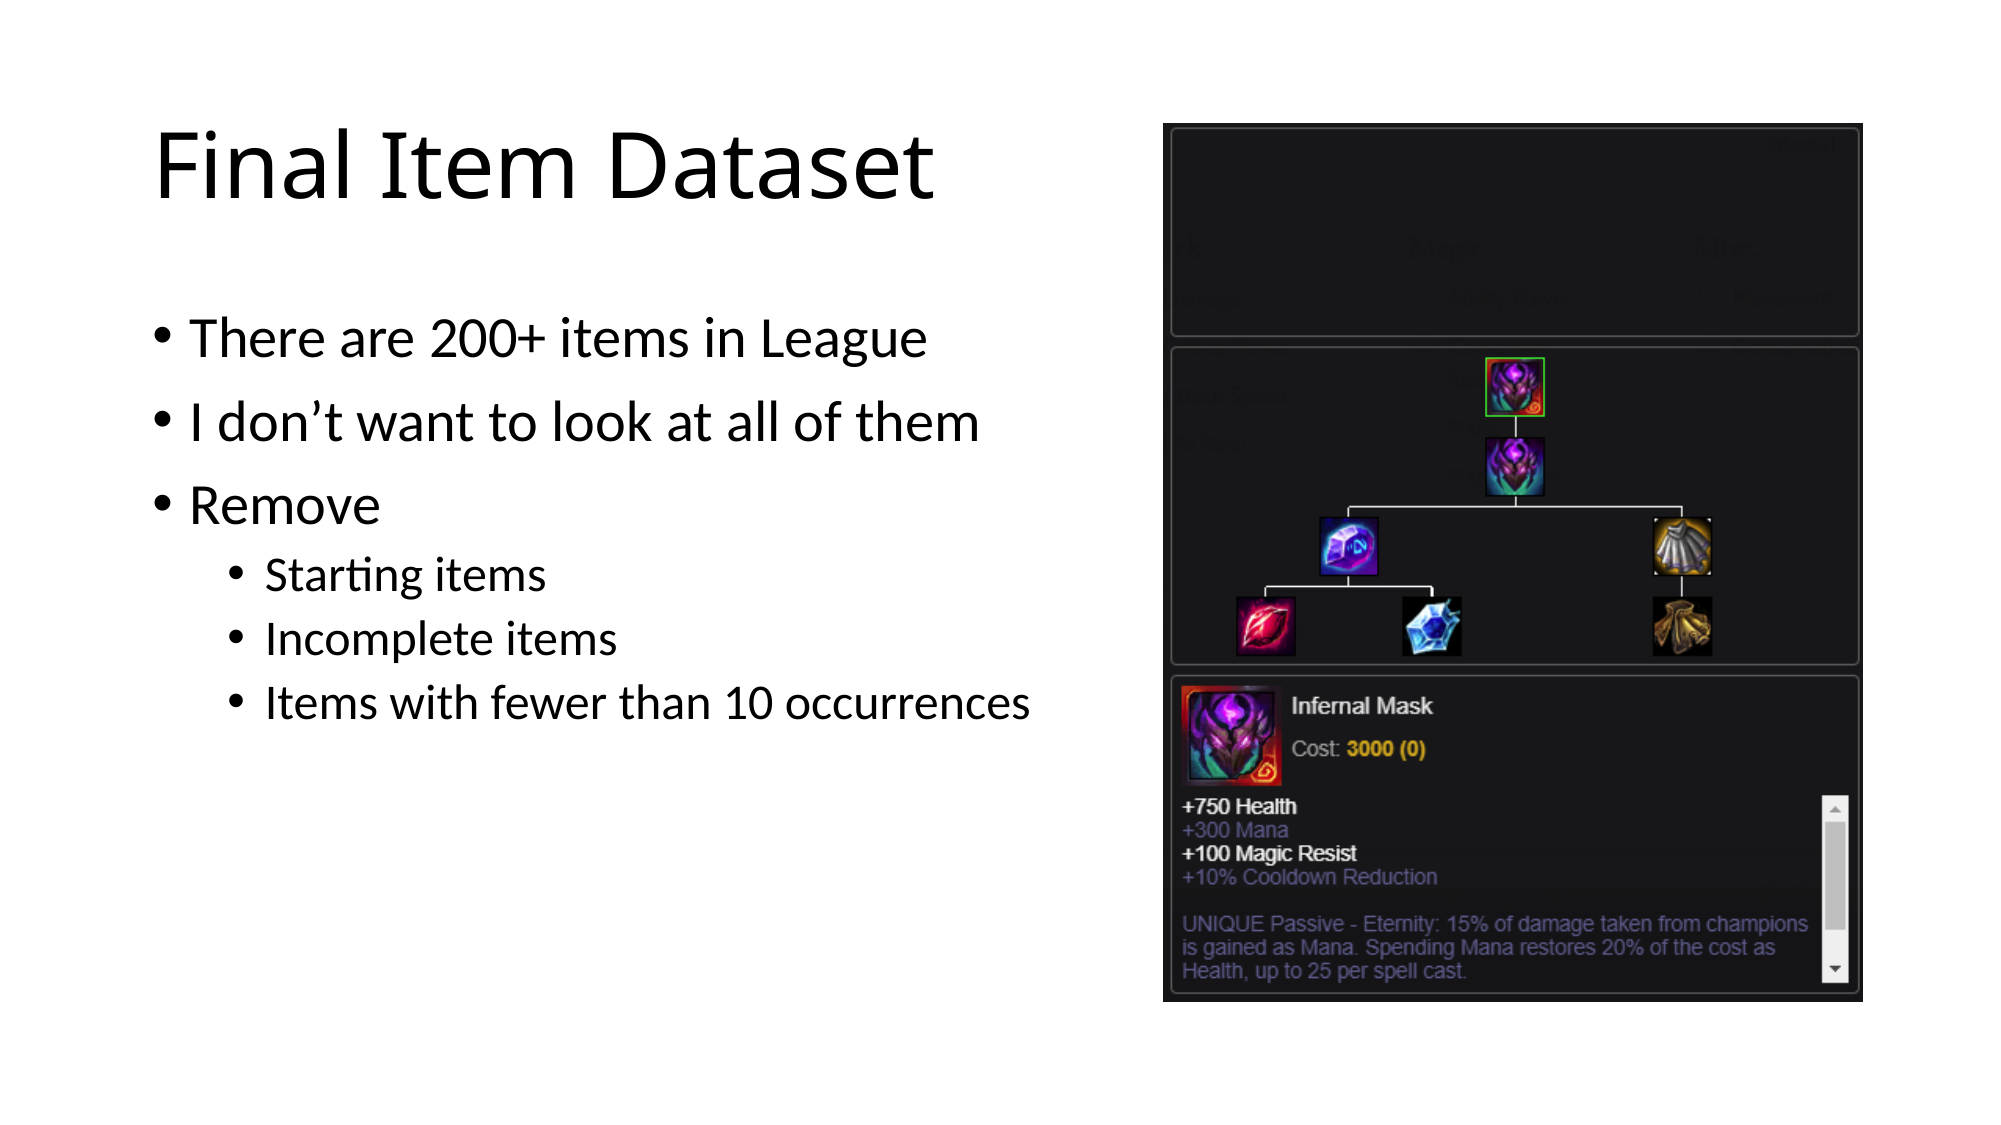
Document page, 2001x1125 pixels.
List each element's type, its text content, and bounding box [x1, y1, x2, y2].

picture [1163, 123, 1863, 1002]
title Final Item Dataset [137, 59, 1863, 278]
list There are 200+ items in League I don’t want to look at all of them Remove Starting items Incomplete items Items with fewer than 10 occurrences [137, 299, 1050, 1014]
